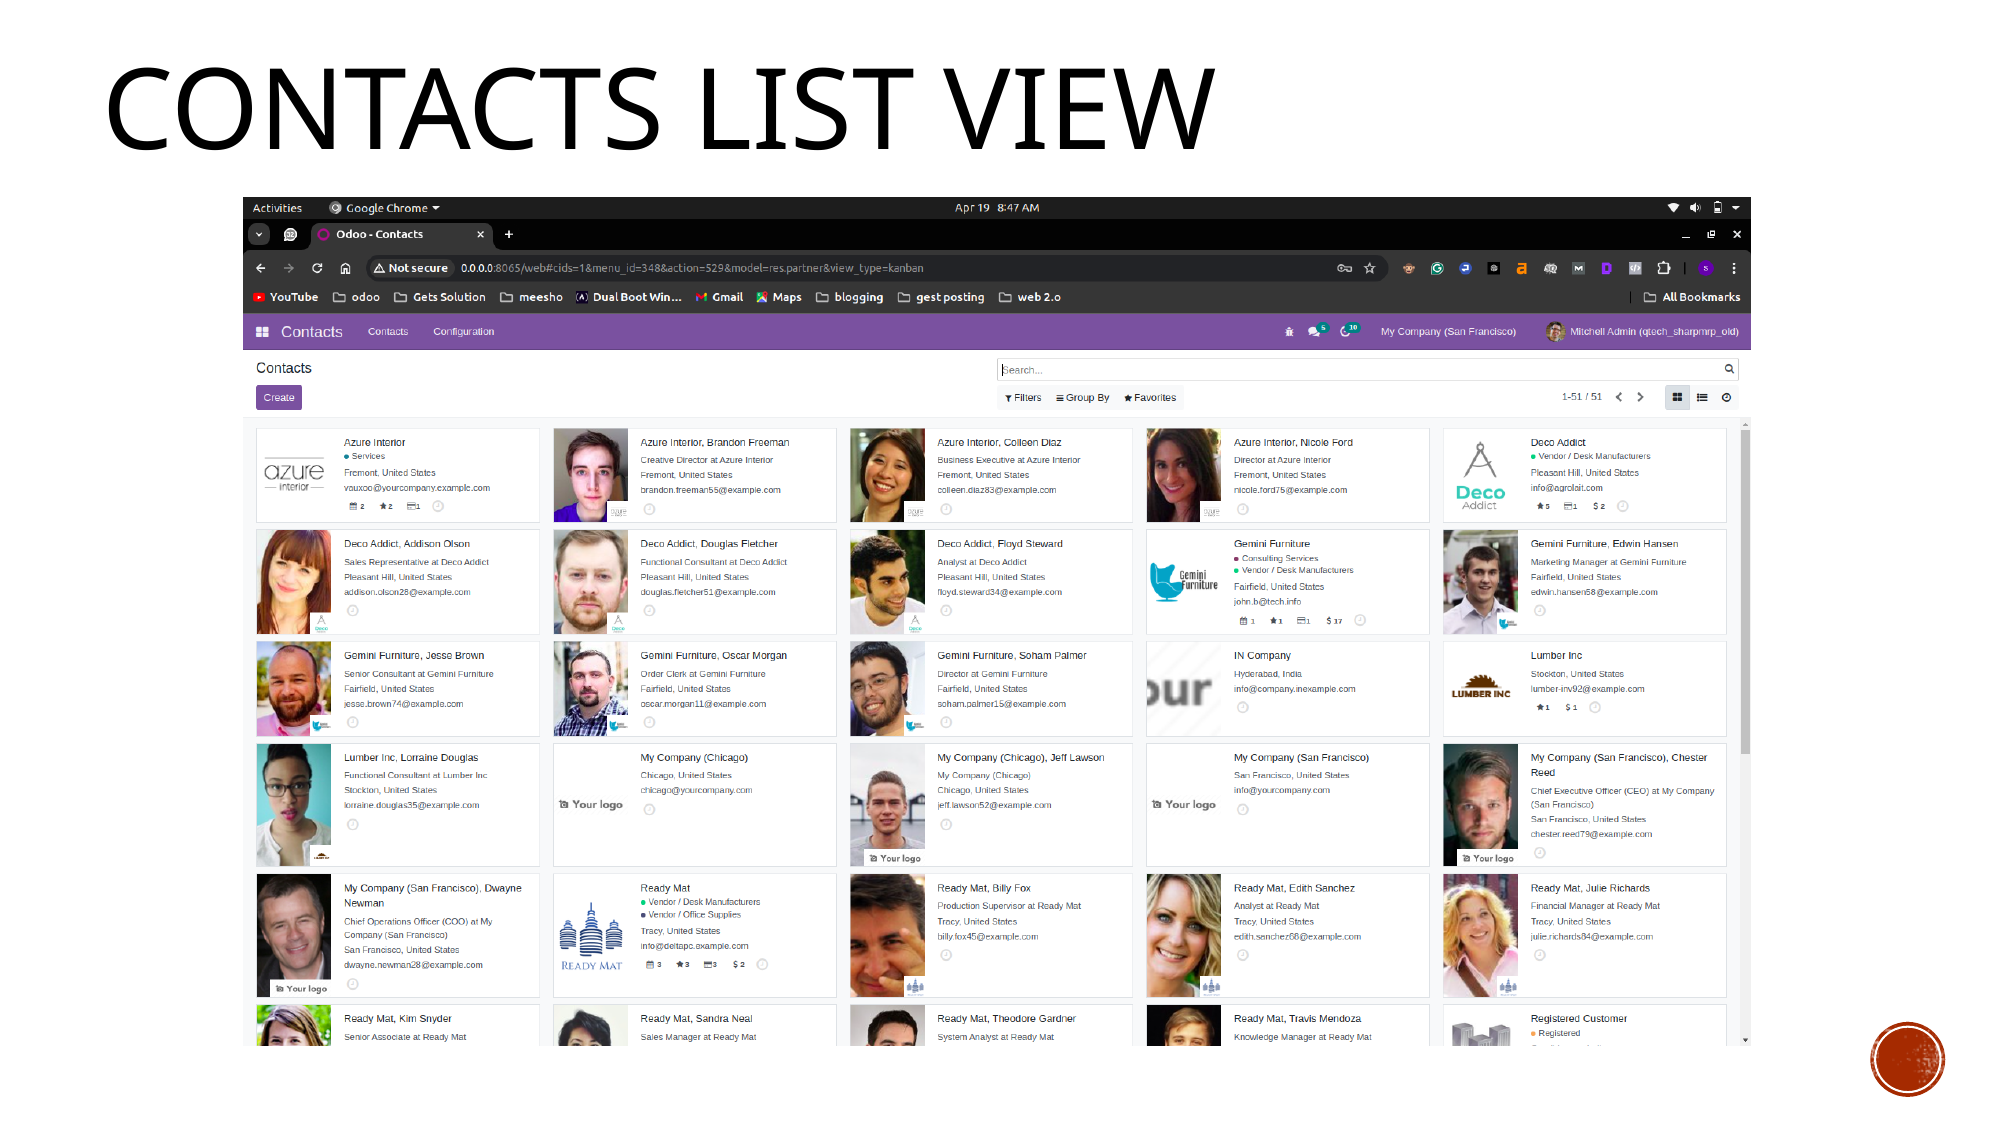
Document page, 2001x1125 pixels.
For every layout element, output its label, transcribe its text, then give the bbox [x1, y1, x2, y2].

title Contacts list view [87, 30, 1374, 197]
picture [243, 197, 1751, 1046]
